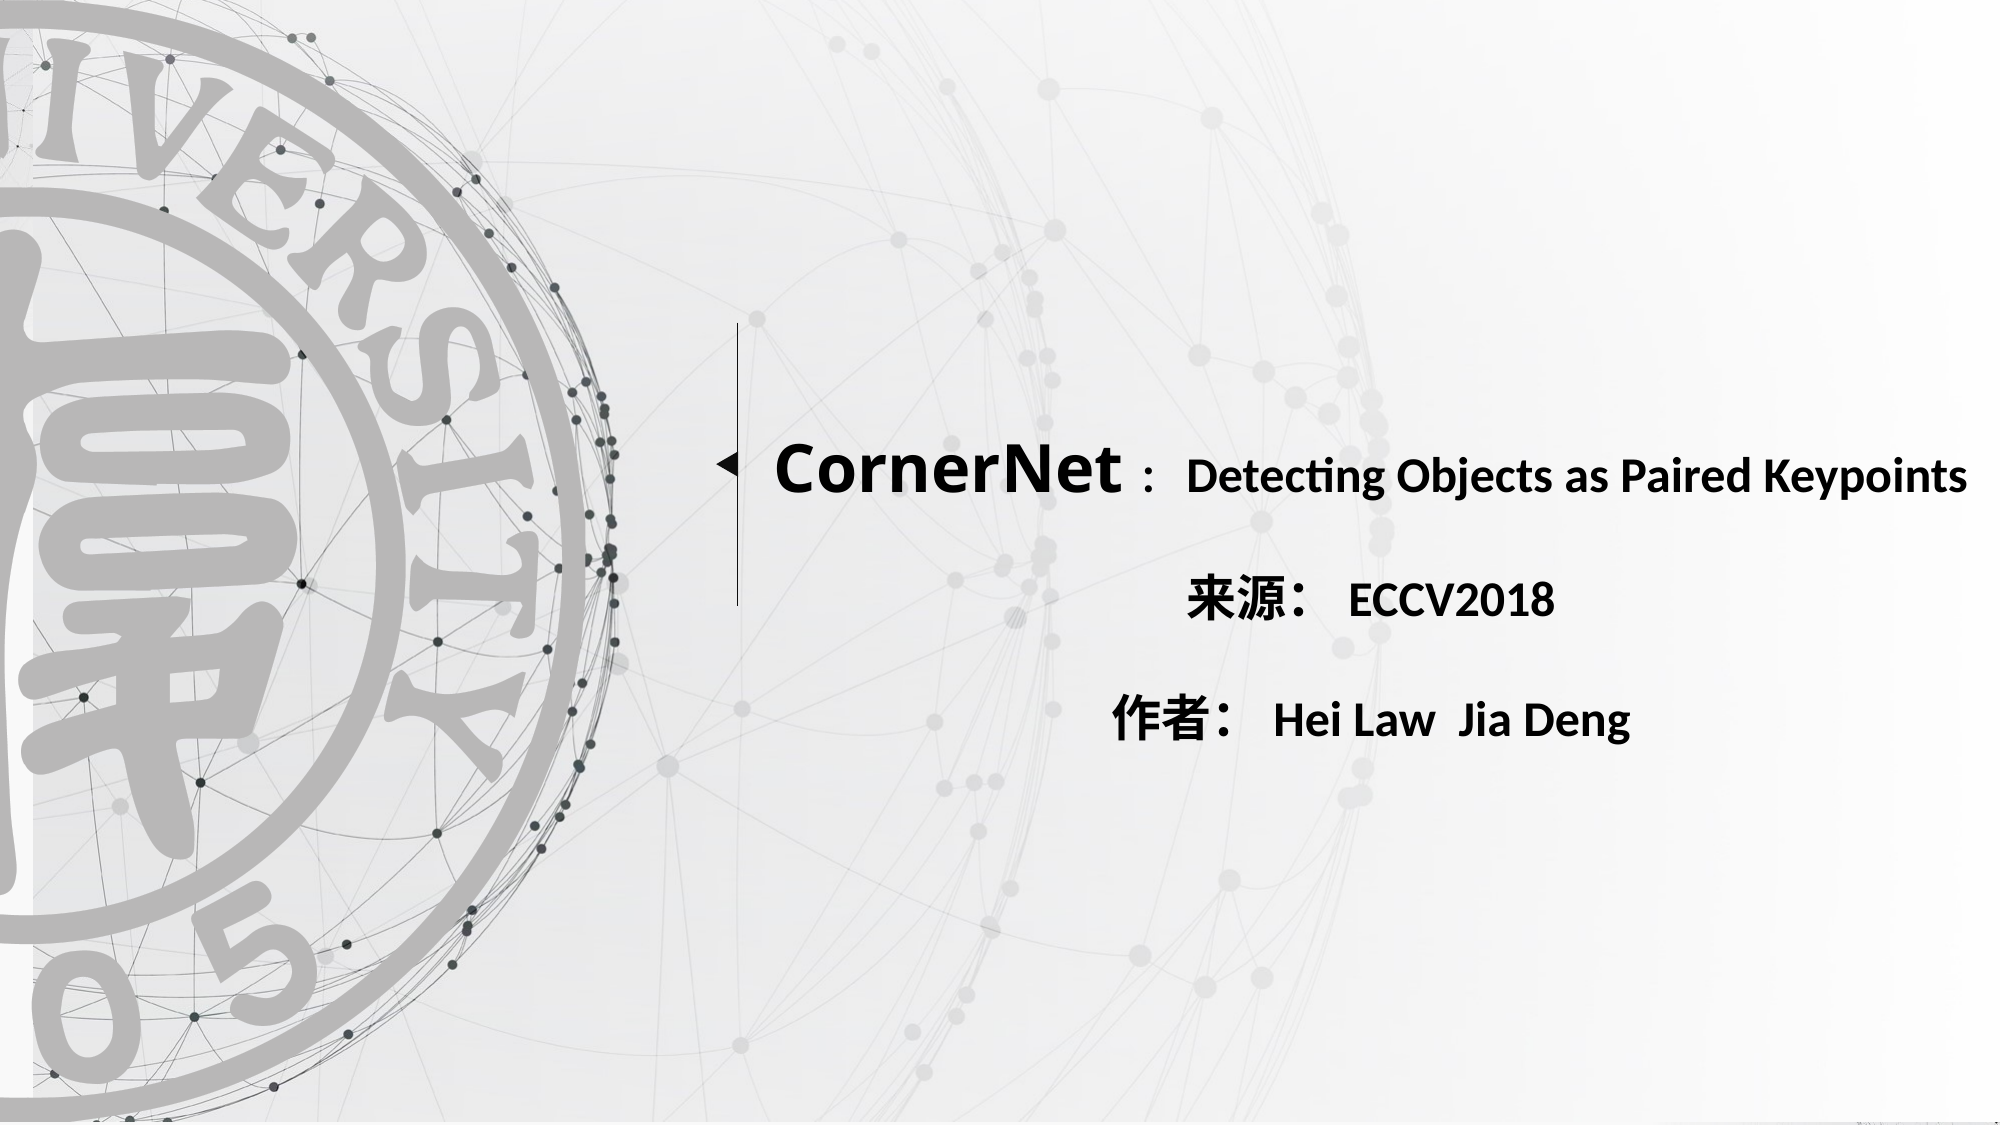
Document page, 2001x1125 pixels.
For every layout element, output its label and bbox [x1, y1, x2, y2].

picture [0, 0, 2000, 1125]
text_box [716, 322, 738, 606]
